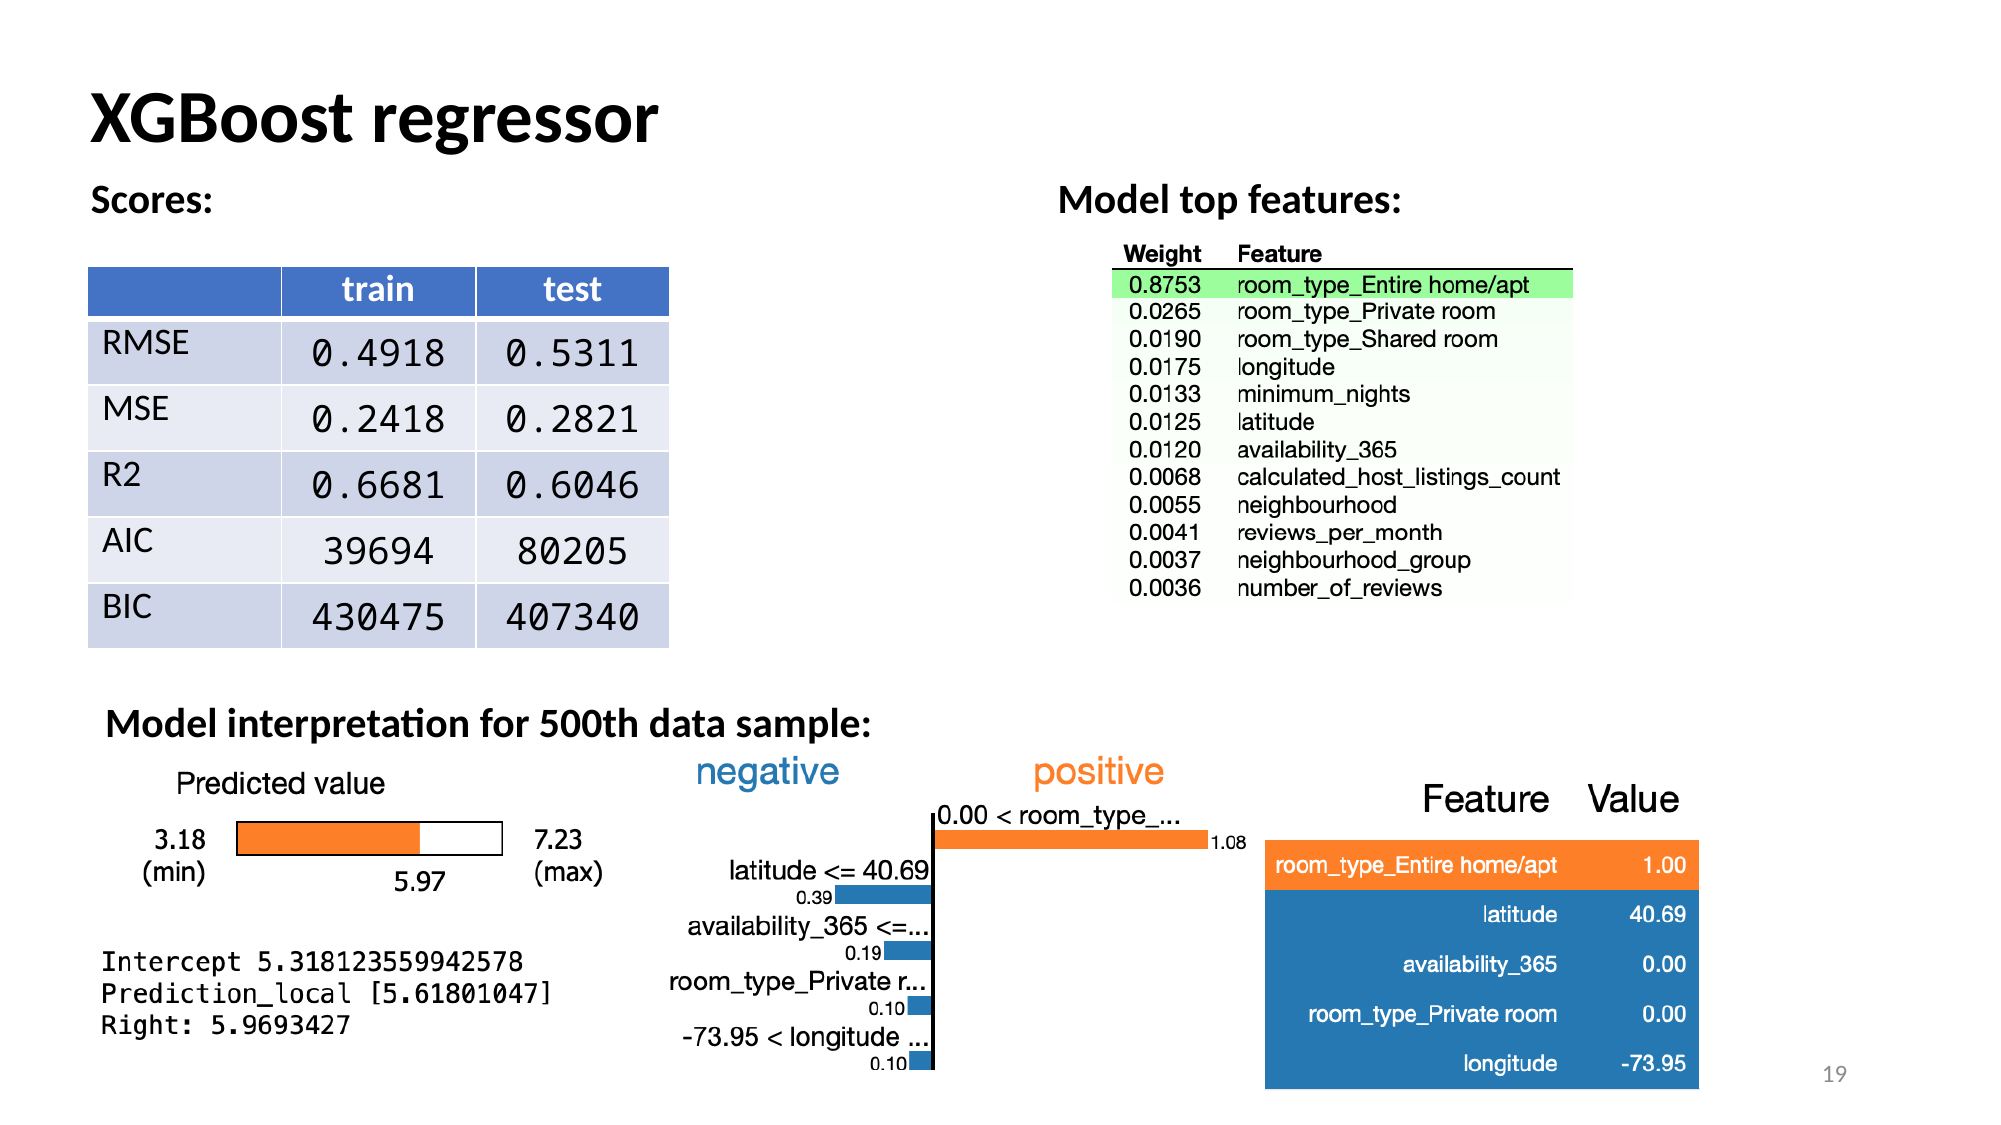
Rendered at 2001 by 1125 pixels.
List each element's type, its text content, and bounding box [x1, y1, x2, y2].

table_cell R2 [88, 452, 281, 516]
text_box XGBoost regressor [75, 59, 1718, 164]
table_cell BIC [88, 584, 281, 648]
text_box Scores: [75, 164, 1042, 230]
table_cell 0.2418 [282, 386, 475, 450]
table_cell 39694 [282, 518, 475, 582]
picture [90, 753, 1700, 1091]
text_box Model interpretation for 500th data sample: [90, 688, 1733, 804]
table_header [88, 267, 281, 316]
table_cell 80205 [477, 518, 669, 582]
table_cell 407340 [477, 584, 669, 648]
slide_number 19 [1412, 1042, 1863, 1103]
table_header test [477, 267, 669, 316]
table_cell AIC [88, 518, 281, 582]
table_header train [282, 267, 475, 316]
table_cell 0.6681 [282, 452, 475, 516]
table_cell MSE [88, 386, 281, 450]
table_cell 0.5311 [477, 322, 669, 384]
table_cell 0.6046 [477, 452, 669, 516]
table_cell 0.2821 [477, 386, 669, 450]
table_cell 0.4918 [282, 322, 475, 384]
table_cell 430475 [282, 584, 475, 648]
picture [1097, 229, 1666, 610]
table_cell RMSE [88, 322, 281, 384]
text_box Model top features: [1042, 164, 2000, 230]
